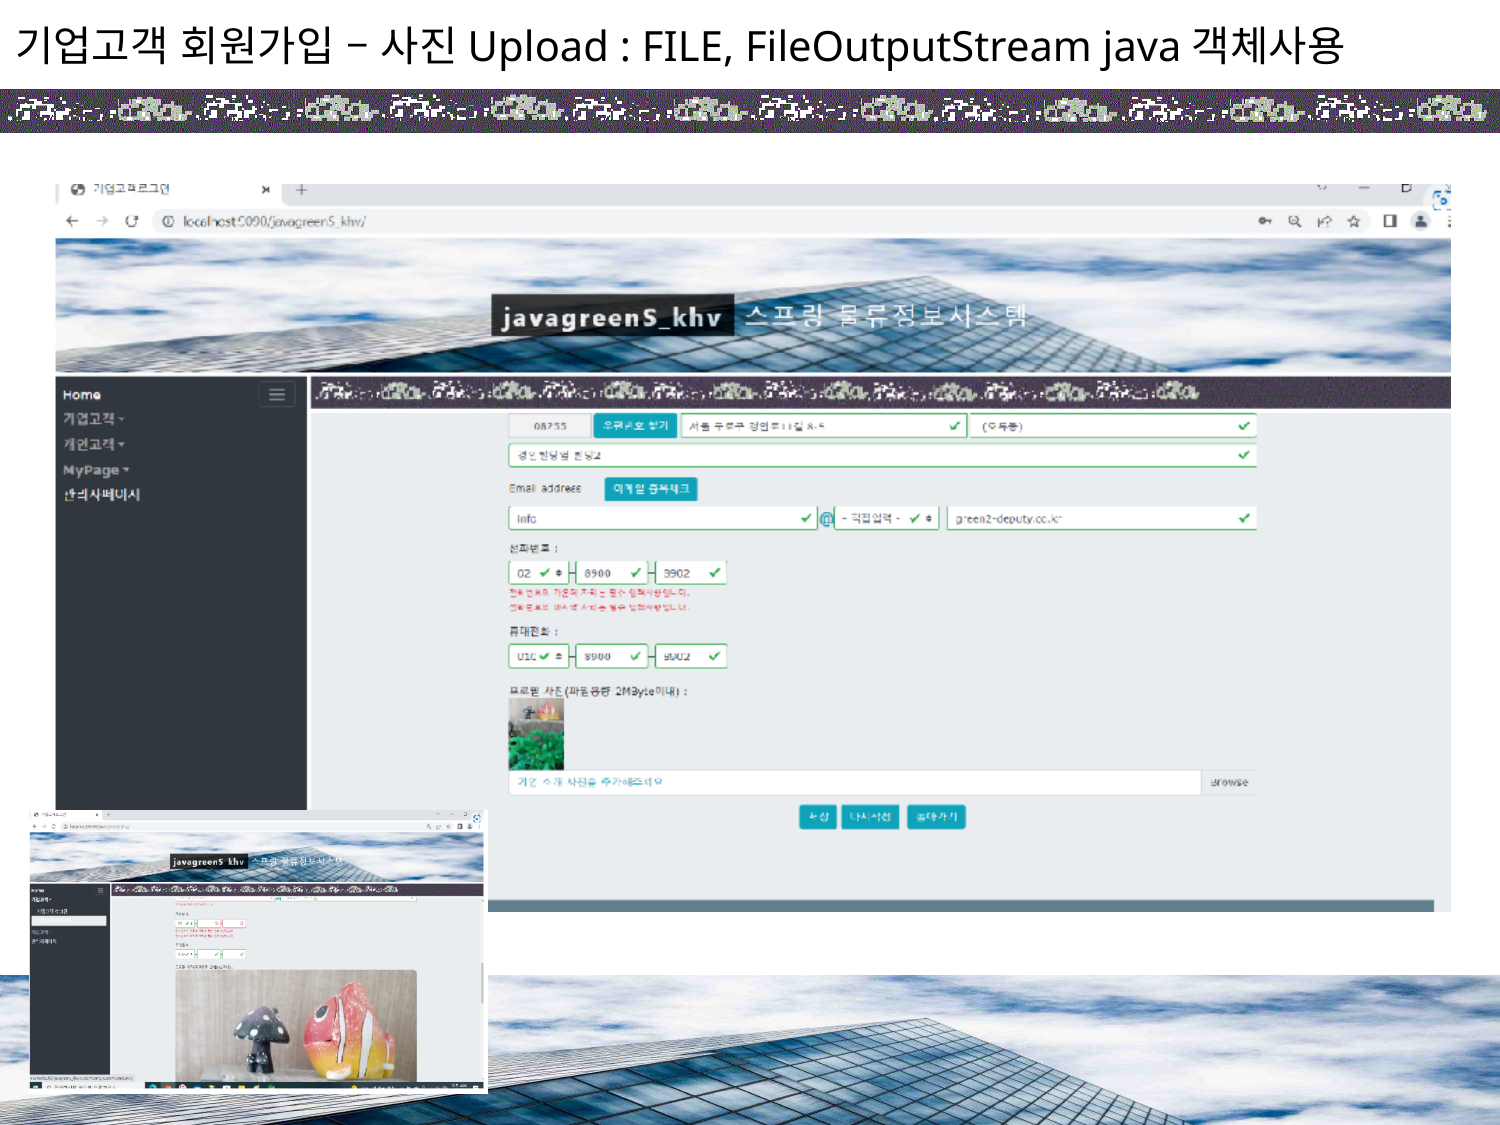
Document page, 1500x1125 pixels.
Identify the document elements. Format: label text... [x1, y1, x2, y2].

picture [0, 89, 1500, 133]
picture [0, 184, 1500, 1125]
title 기업고객 회원가입 – 사진Upload : FILE, FileOutputStream java객체사용 [0, 0, 1500, 88]
